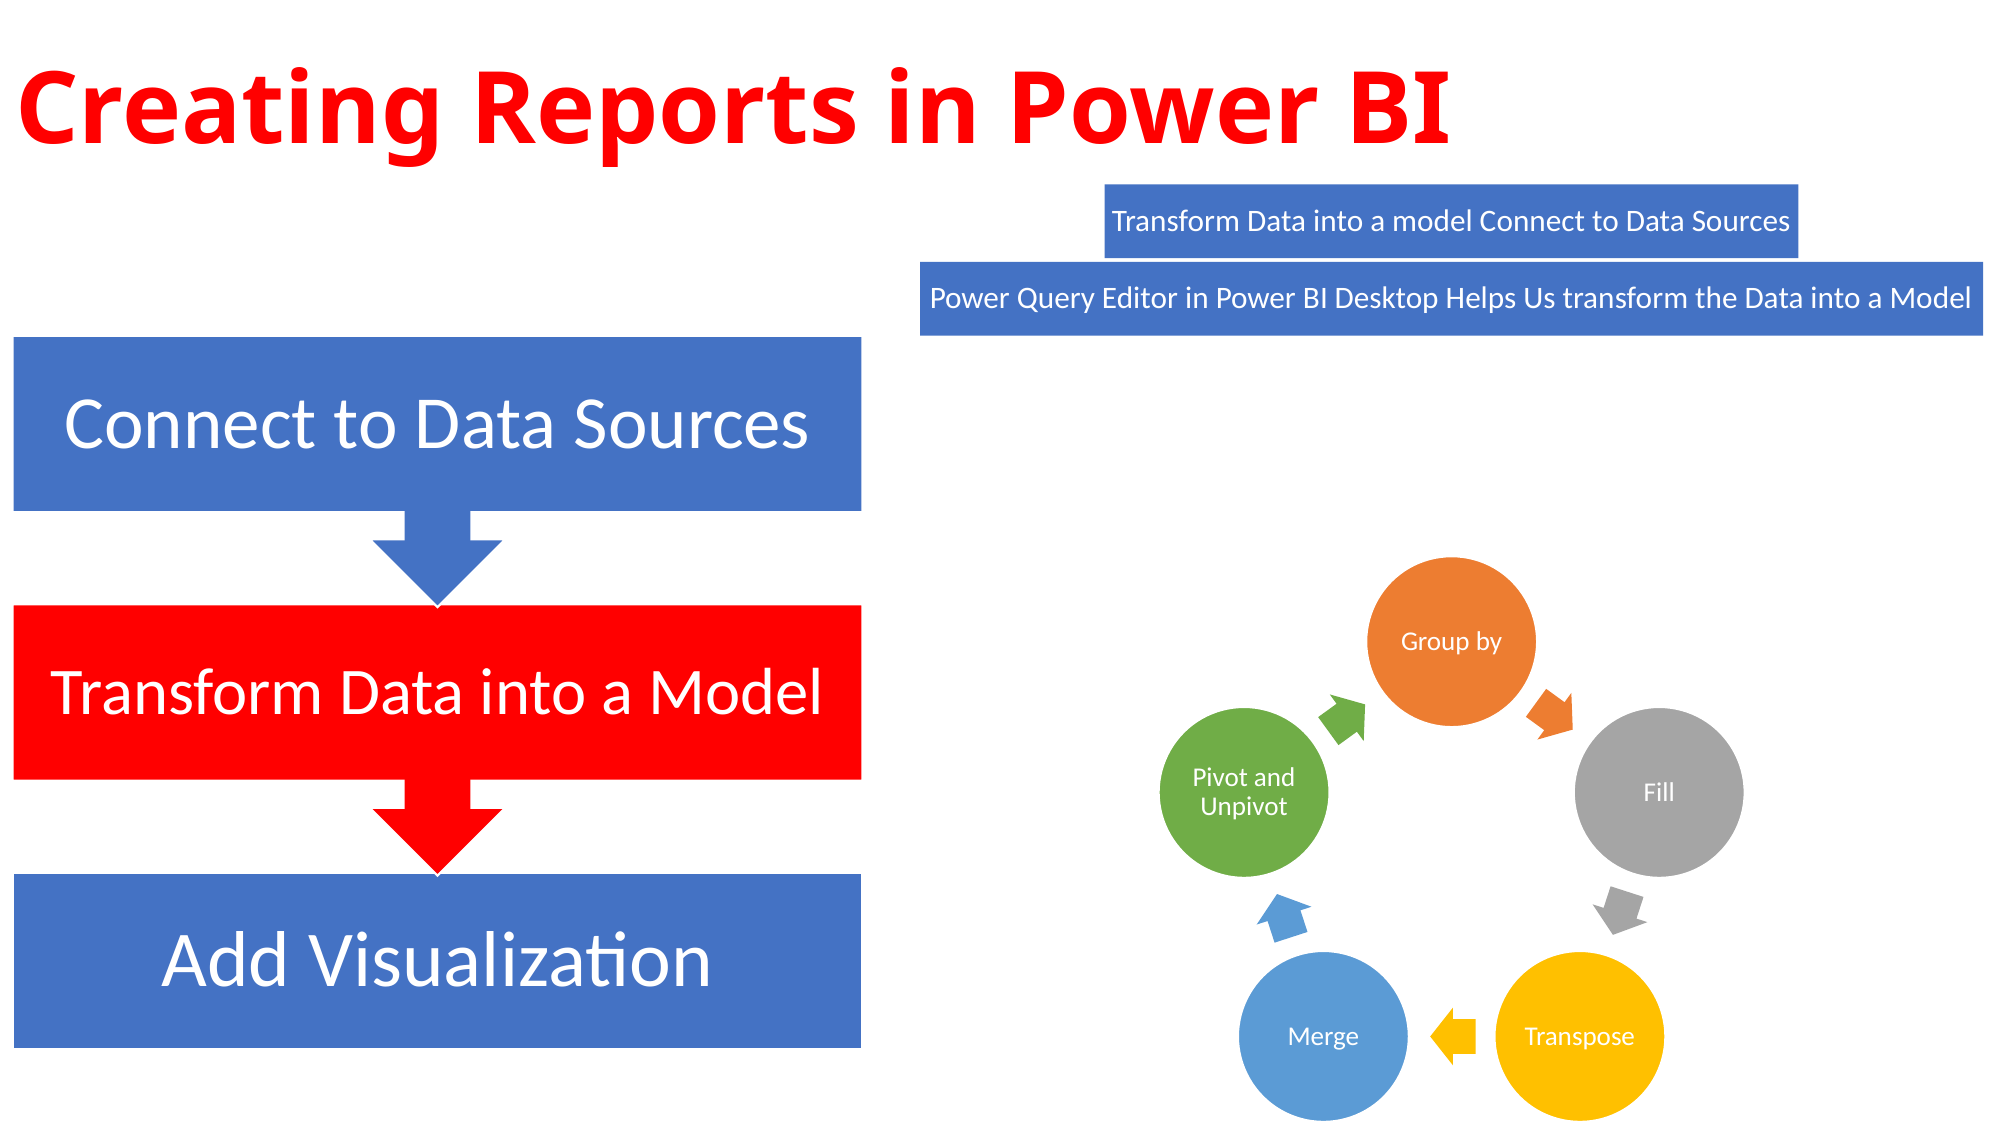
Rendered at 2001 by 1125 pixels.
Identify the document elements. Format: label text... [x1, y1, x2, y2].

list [12, 335, 863, 1050]
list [968, 556, 1935, 1123]
title Creating Reports in Power BI [0, 3, 2000, 221]
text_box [894, 184, 2000, 336]
